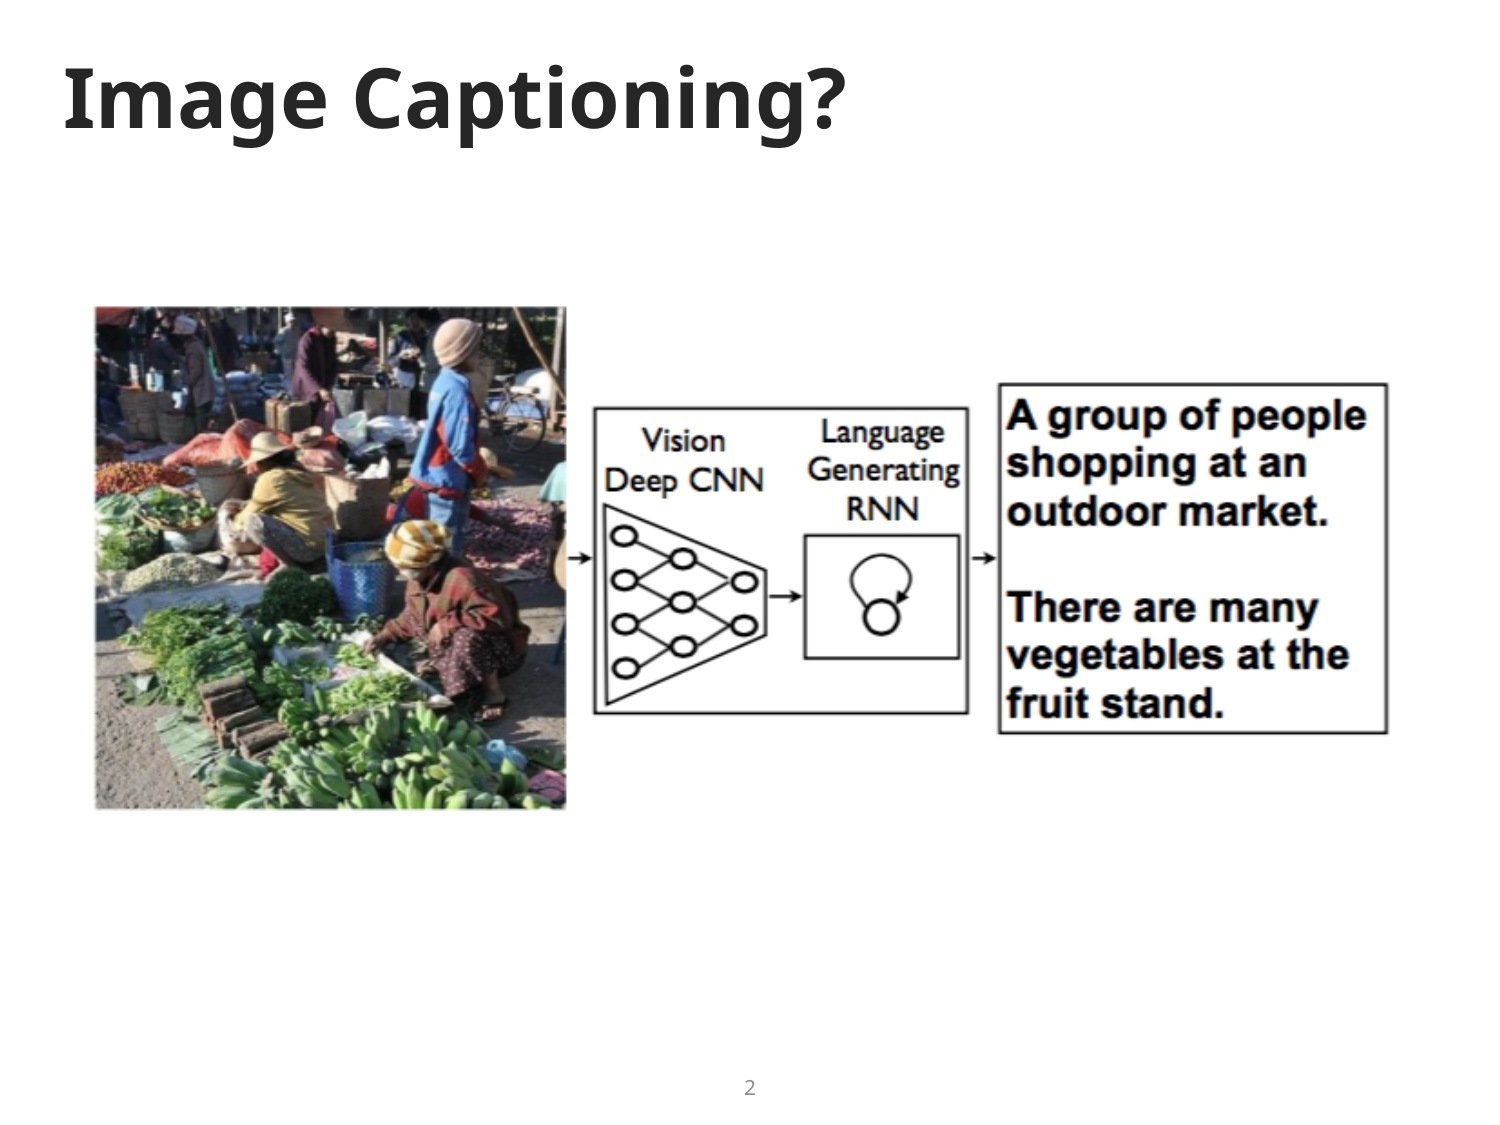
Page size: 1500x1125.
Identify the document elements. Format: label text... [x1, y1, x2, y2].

picture [70, 266, 1430, 858]
title Image Captioning? [48, 41, 1456, 149]
slide_number 2 [575, 1058, 925, 1119]
